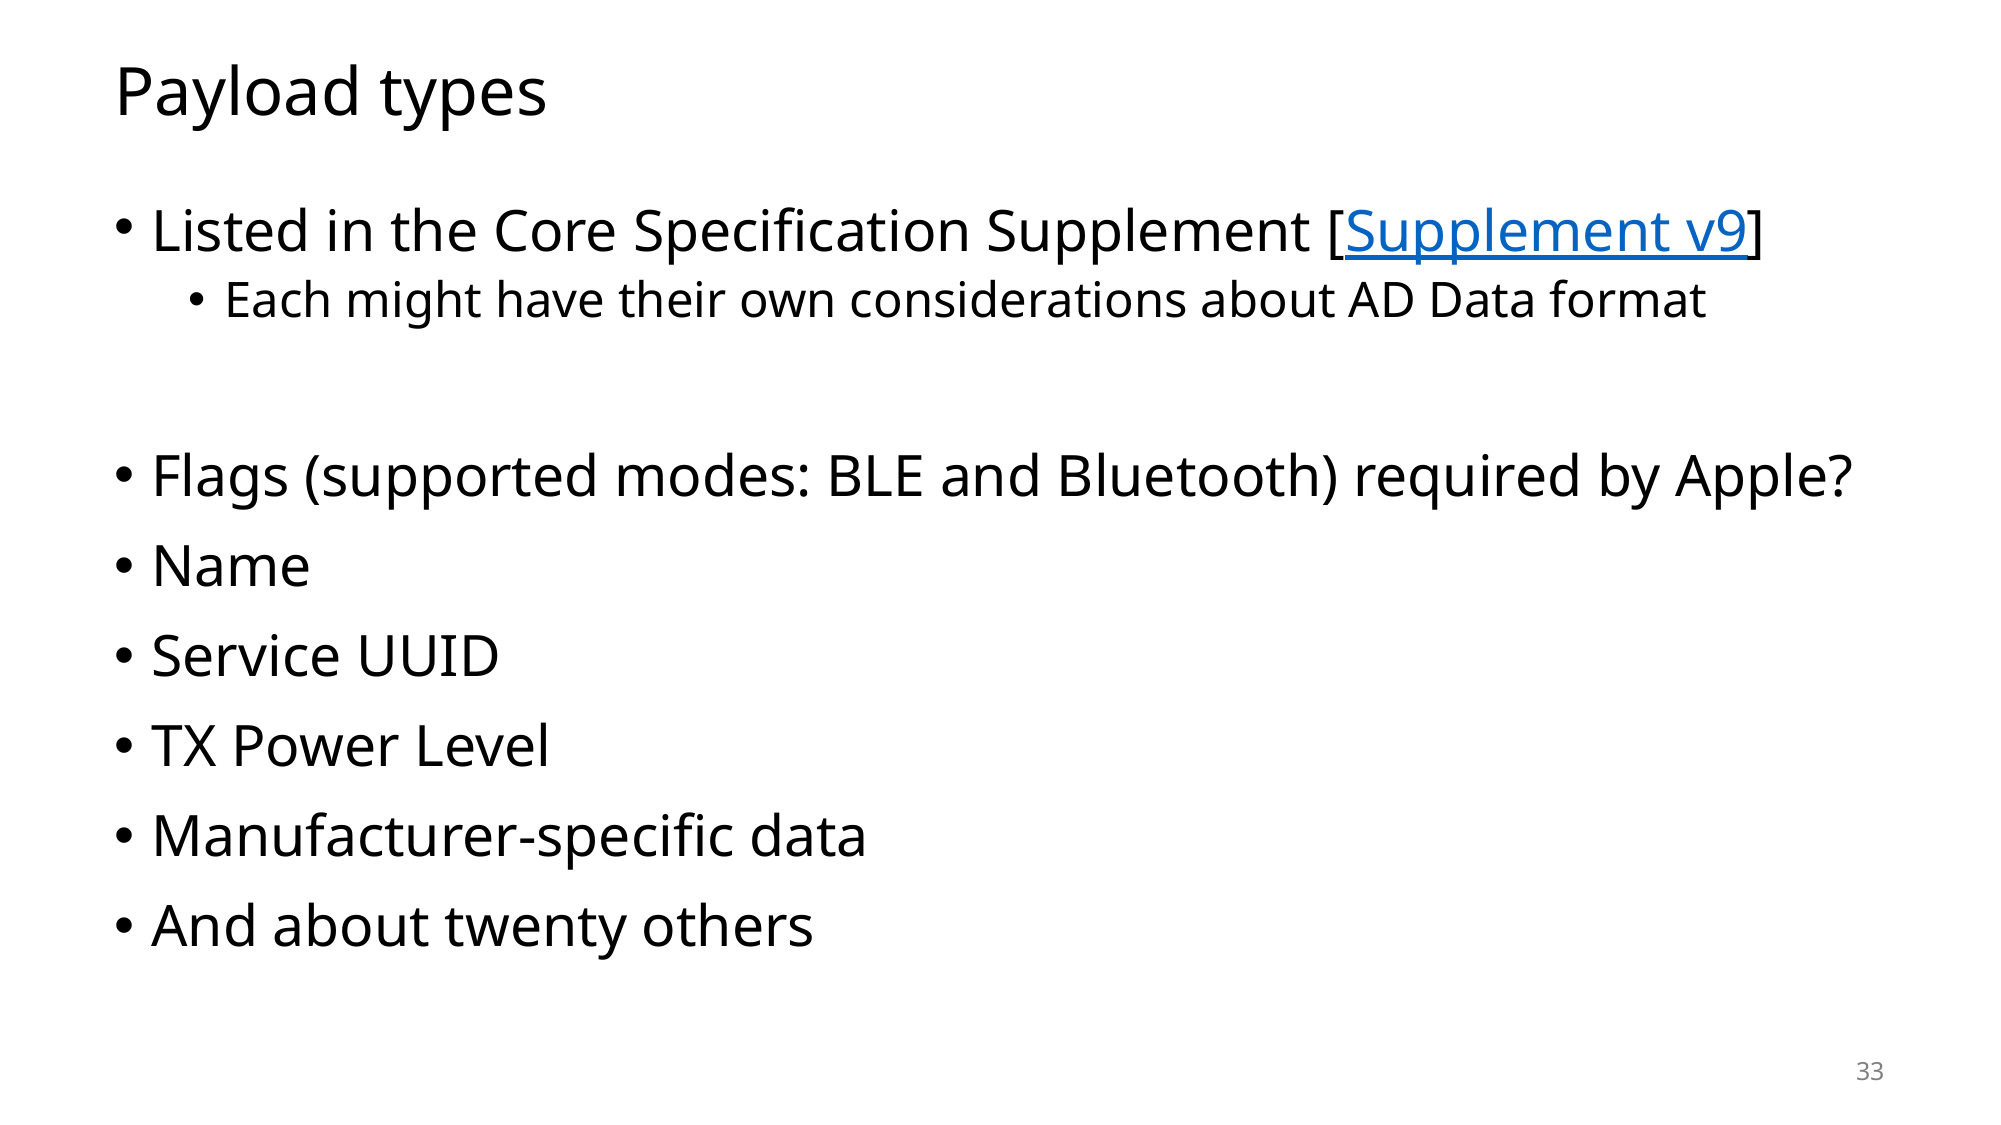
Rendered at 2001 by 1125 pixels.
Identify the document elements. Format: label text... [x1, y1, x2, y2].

list Listed in the Core Specification Supplement [Supplement v9] Each might have their own considerations about AD Data format Flags (supported modes: BLE and Bluetooth) required by Apple? Name Service UUID TX Power Level Manufacturer-specific data And about twenty others [99, 187, 1900, 1013]
title Payload types [99, 37, 1900, 150]
slide_number 33 [1749, 1042, 1900, 1103]
